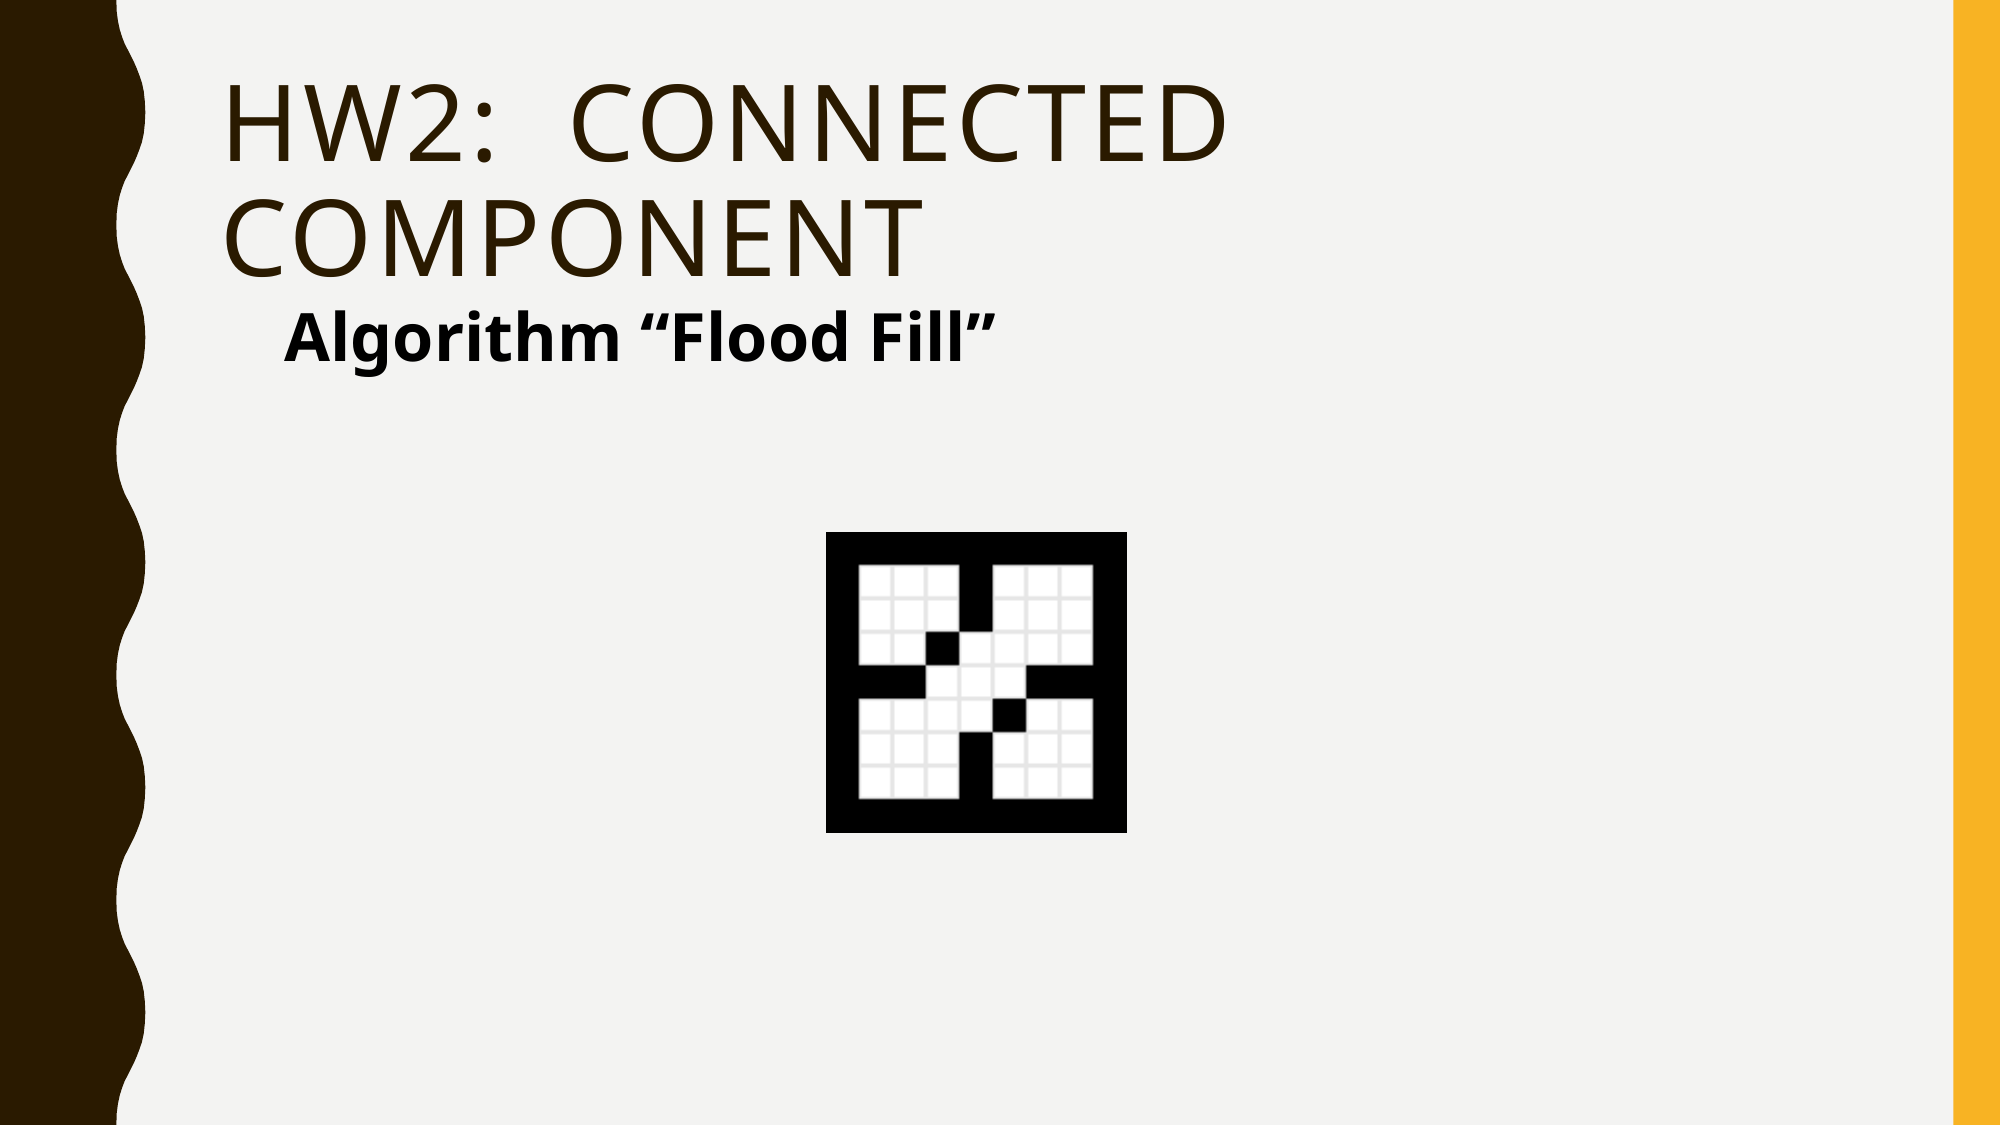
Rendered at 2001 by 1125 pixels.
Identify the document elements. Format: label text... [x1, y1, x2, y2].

text_box Algorithm “Flood Fill” [269, 287, 1127, 623]
title HW2: CONNECTED COMPONENT [205, 62, 1875, 308]
picture [826, 532, 1127, 833]
